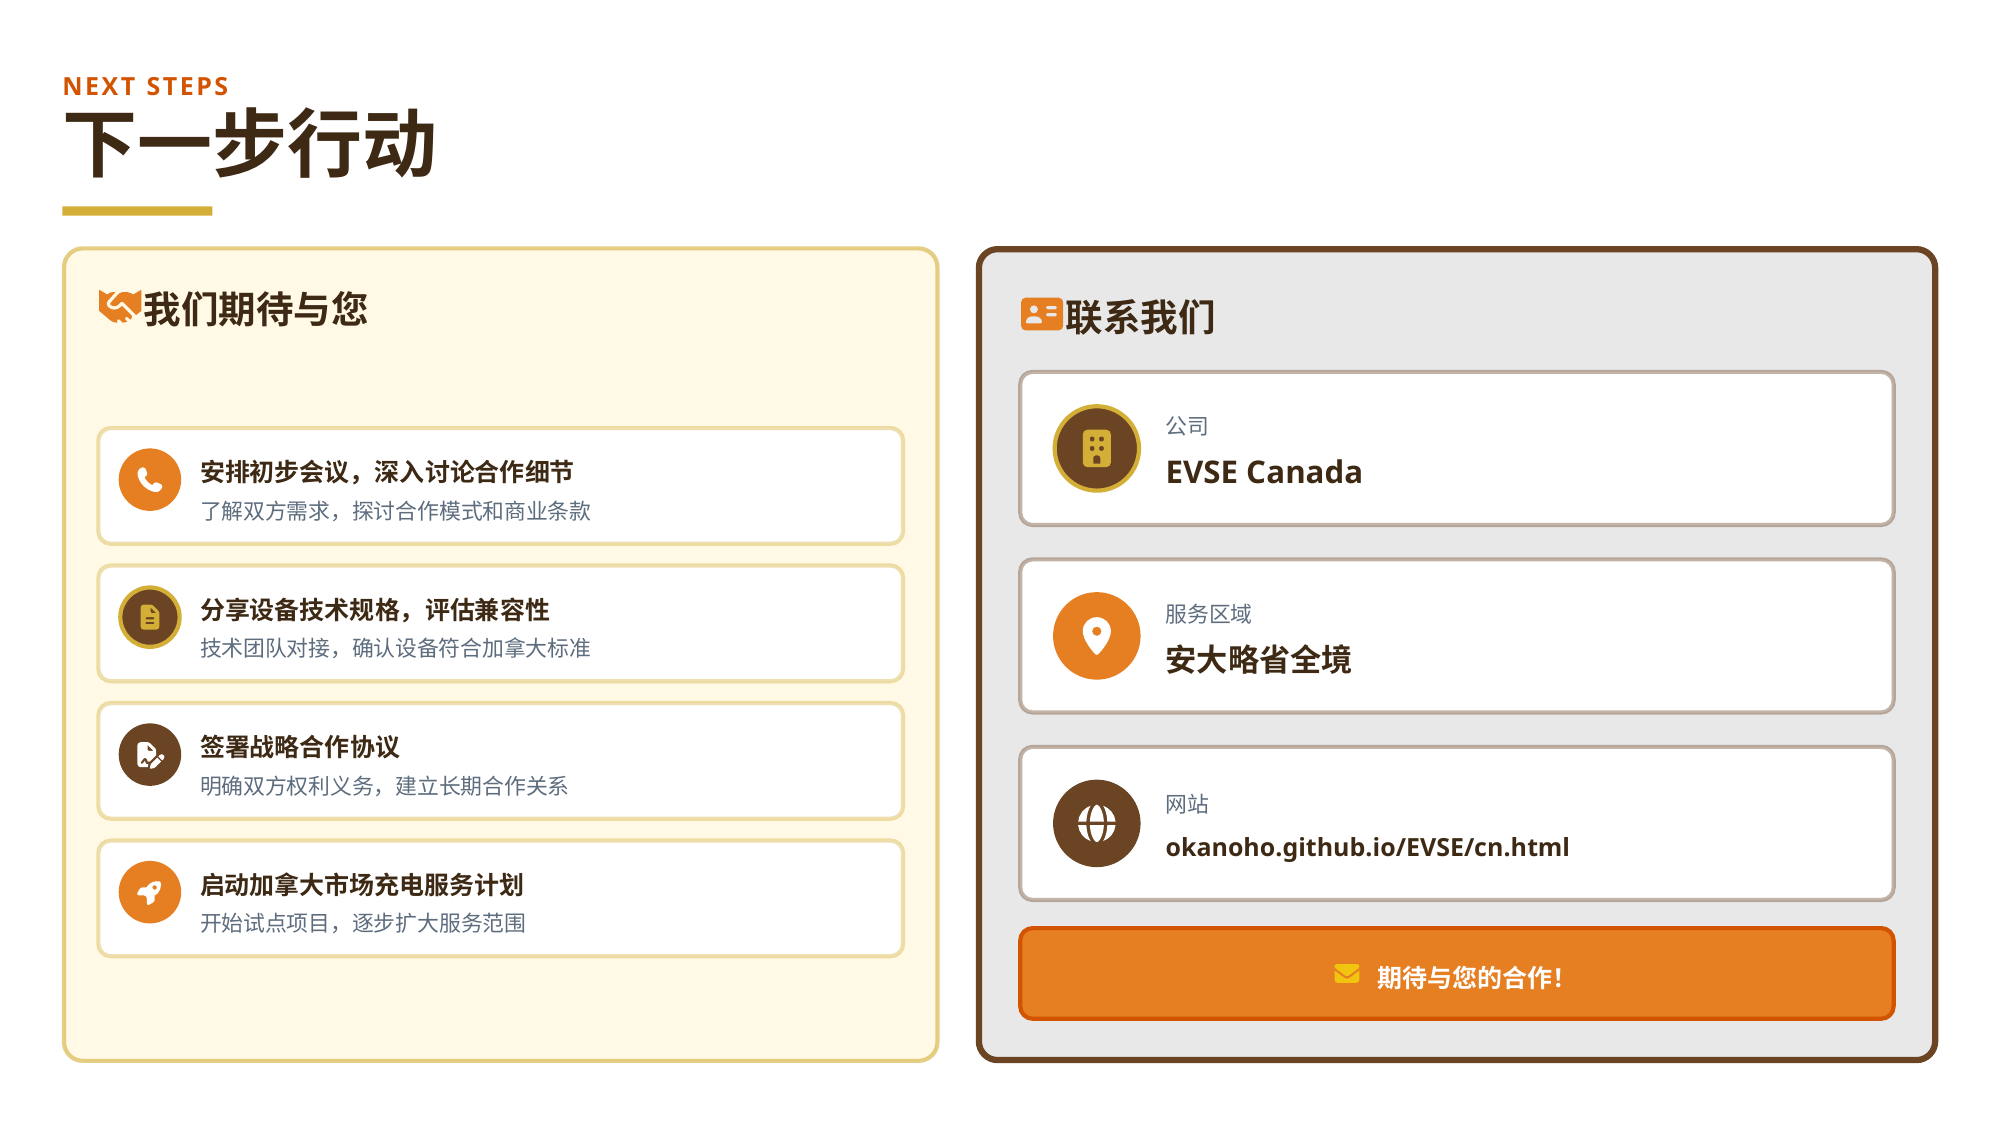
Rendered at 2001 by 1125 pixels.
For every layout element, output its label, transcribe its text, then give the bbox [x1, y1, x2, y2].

text_box 安大略省全境 [1165, 632, 1369, 677]
text_box 分享设备技术规格，评估兼容性 [200, 585, 607, 624]
text_box 我们期待与您 [143, 281, 924, 332]
text_box [1020, 559, 1894, 713]
text_box 明确双方权利义务，建立长期合作关系 [199, 767, 583, 799]
text_box [62, 206, 213, 216]
text_box [98, 428, 904, 544]
text_box 网站 [1165, 785, 1589, 818]
text_box okanoho.github.io/EVSE/cn.html [1165, 823, 1591, 861]
text_box [1089, 804, 1104, 822]
text_box [1021, 297, 1064, 331]
text_box [1082, 617, 1111, 655]
text_box 开始试点项目，逐步扩大服务范围 [200, 904, 539, 936]
text_box [98, 840, 904, 957]
text_box [140, 604, 160, 630]
text_box [137, 881, 161, 905]
text_box [1053, 779, 1141, 868]
text_box [1020, 371, 1894, 526]
text_box 公司 [1165, 407, 1380, 440]
text_box [137, 742, 165, 769]
text_box NEXT STEPS [62, 62, 1950, 100]
text_box 技术团队对接，确认设备符合加拿大标准 [200, 629, 605, 661]
text_box 启动加拿大市场充电服务计划 [199, 860, 541, 899]
text_box 签署战略合作协议 [200, 723, 585, 761]
text_box [110, 289, 142, 315]
text_box [1089, 825, 1104, 843]
text_box [1054, 406, 1140, 491]
text_box [98, 565, 904, 682]
text_box 期待与您的合作！ [1081, 954, 1874, 993]
text_box 了解双方需求，探讨合作模式和商业条款 [200, 492, 605, 524]
text_box 服务区域 [1165, 595, 1364, 627]
text_box 安排初步会议，深入讨论合作细节 [200, 448, 607, 486]
text_box [1103, 825, 1116, 842]
text_box 联系我们 [1065, 289, 1915, 340]
text_box [99, 289, 133, 323]
text_box [1020, 928, 1894, 1019]
text_box [1078, 825, 1091, 842]
text_box 下一步行动 [62, 112, 1975, 188]
text_box [98, 703, 904, 819]
text_box [1078, 805, 1091, 822]
text_box [1082, 429, 1111, 468]
text_box [118, 860, 182, 924]
text_box [1020, 746, 1894, 901]
text_box [1053, 592, 1141, 680]
text_box [120, 587, 180, 647]
text_box [64, 248, 938, 1061]
text_box [1103, 805, 1116, 822]
text_box [137, 467, 163, 492]
text_box EVSE Canada [1165, 445, 1385, 490]
text_box [118, 448, 182, 511]
text_box [978, 249, 1936, 1061]
text_box [118, 723, 182, 786]
